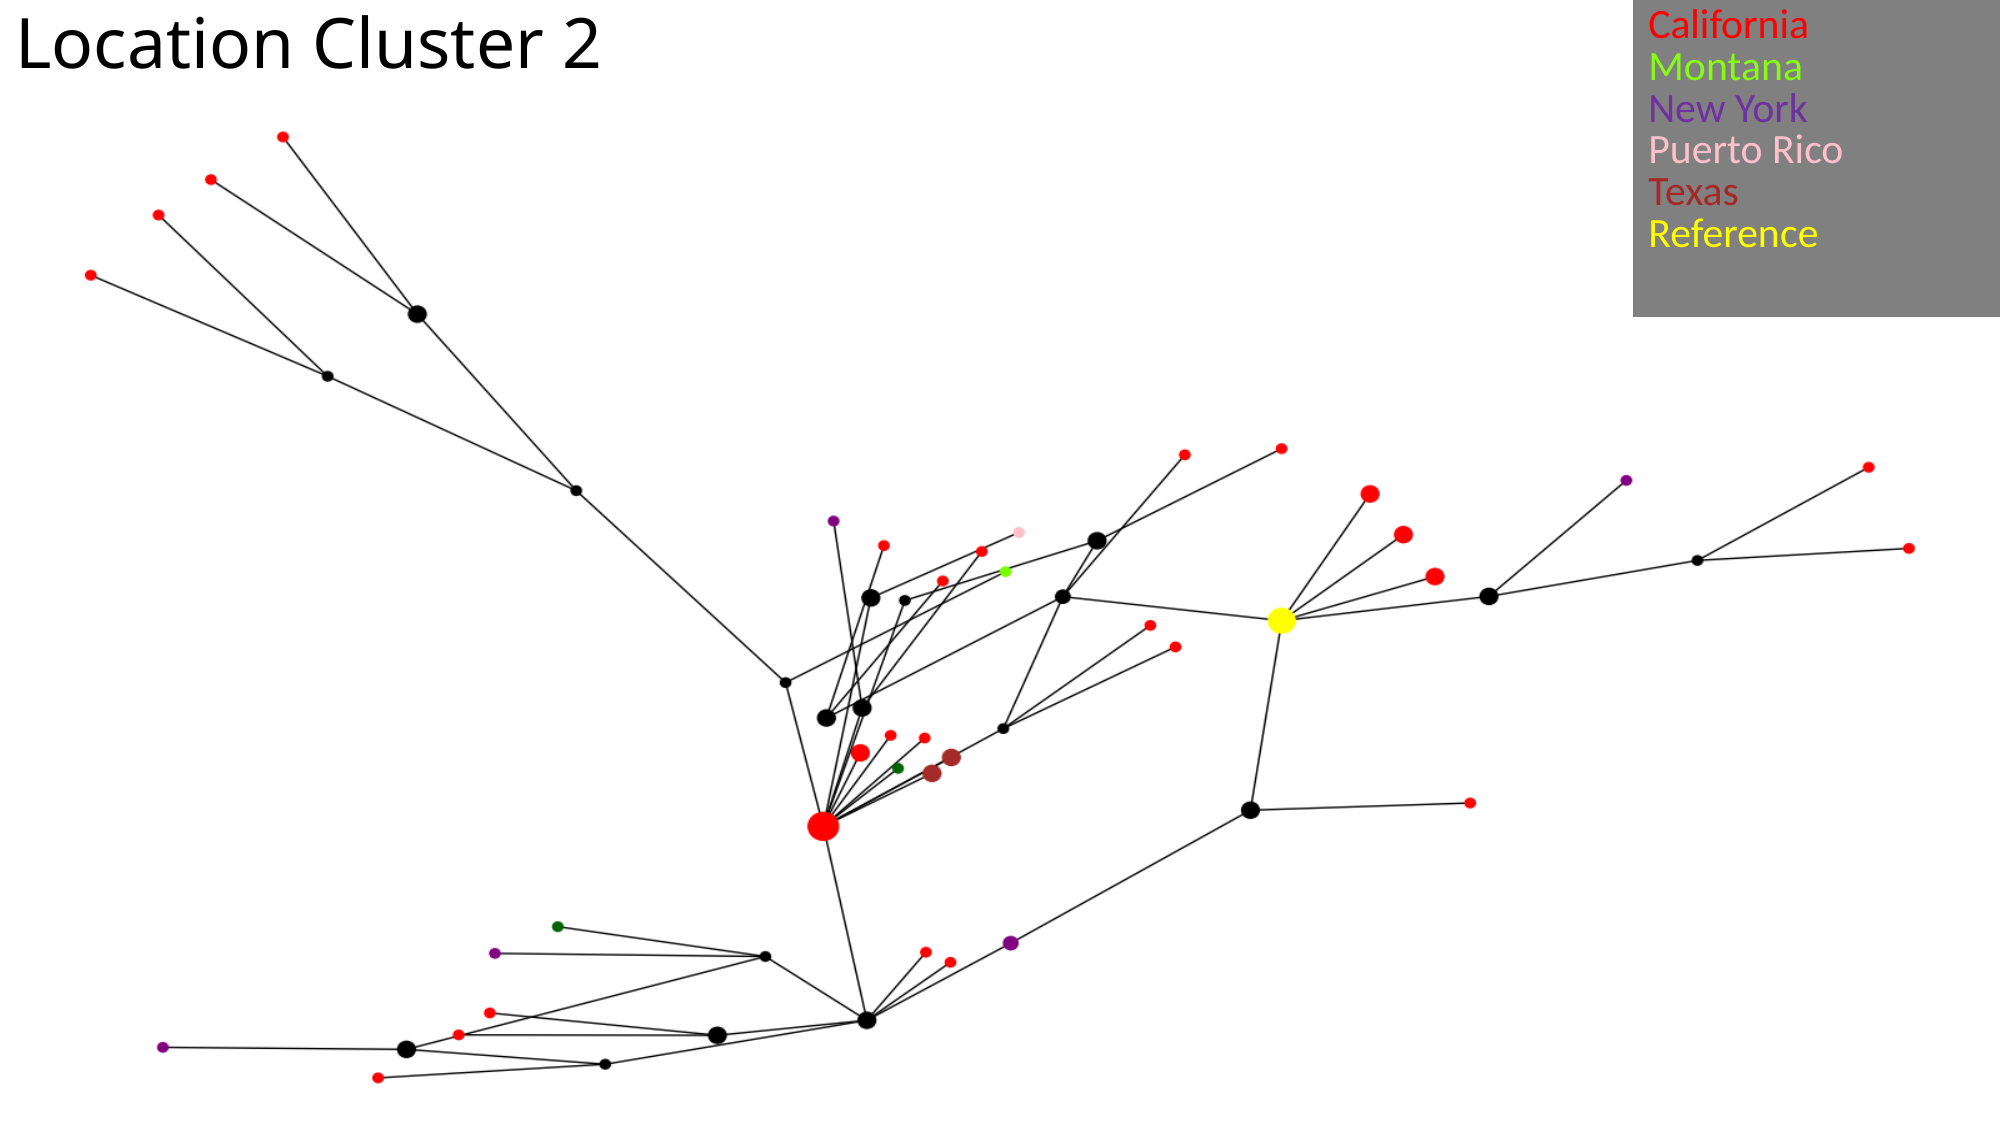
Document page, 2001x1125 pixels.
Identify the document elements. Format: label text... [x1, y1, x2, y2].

table_header California Montana New York Puerto Rico Texas Reference [1633, 0, 2000, 90]
title Location Cluster 2 [0, 0, 1633, 90]
picture [0, 90, 2000, 1125]
